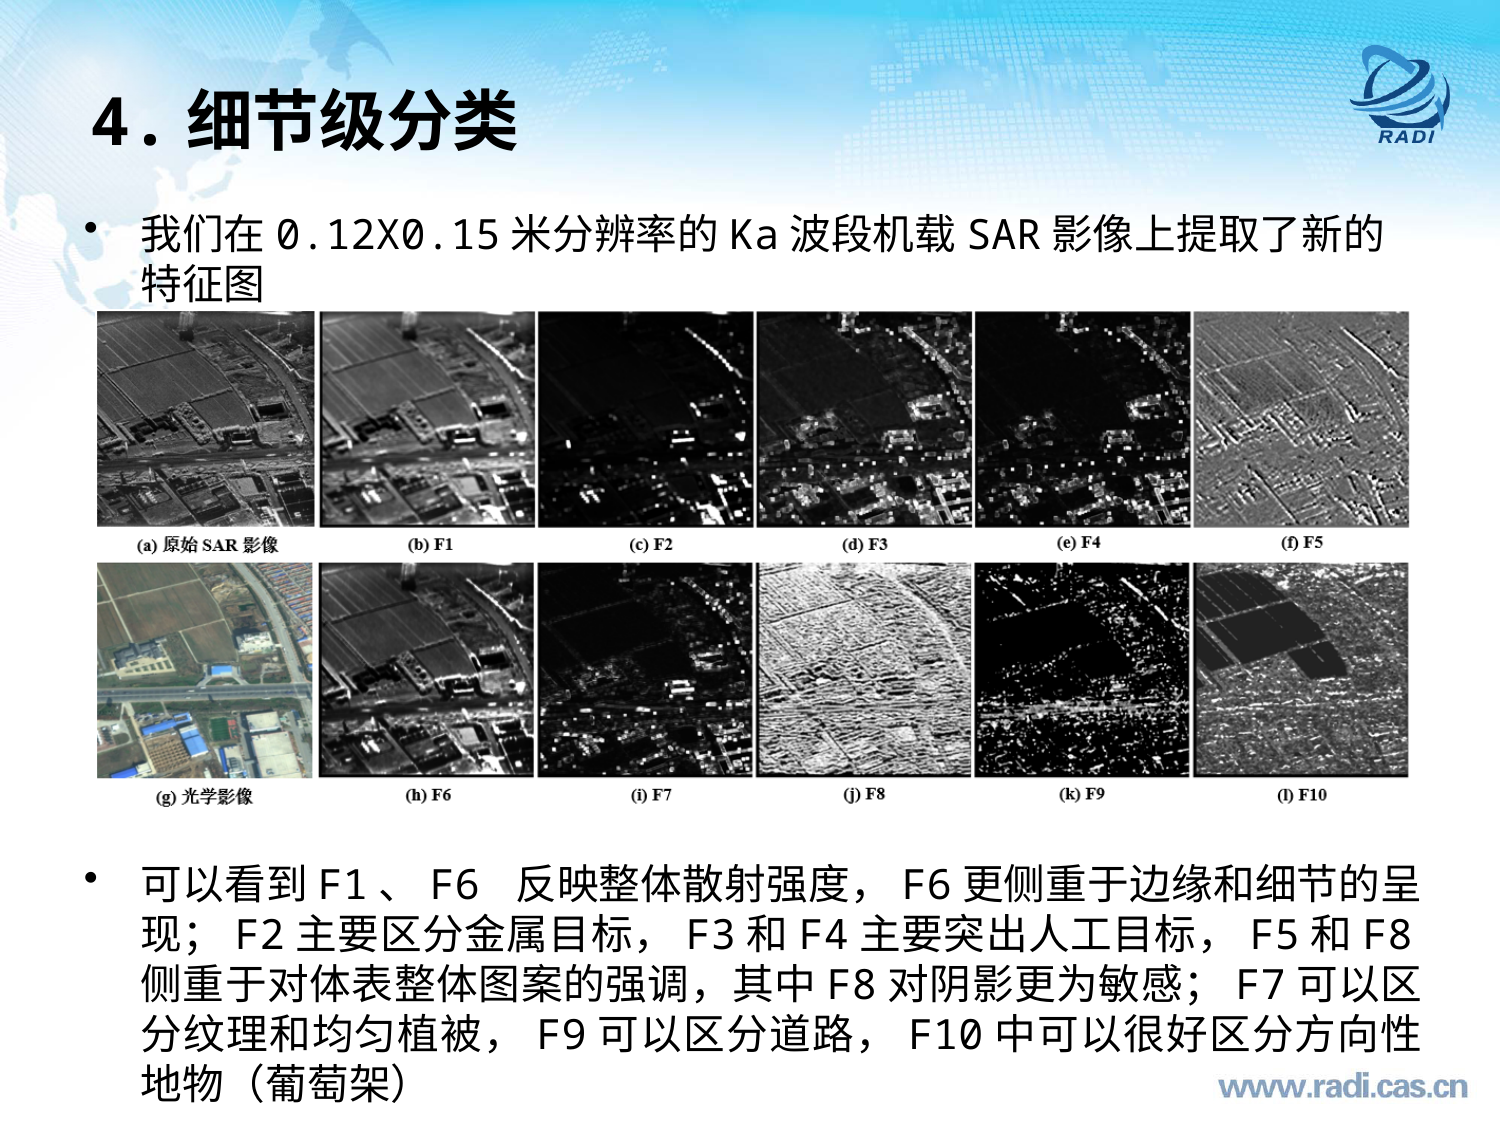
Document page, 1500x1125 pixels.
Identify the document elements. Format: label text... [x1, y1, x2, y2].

text_box 我们在0.12X0.15米分辨率的Ka波段机载SAR影像上提取了新的特征图 [69, 199, 1438, 425]
title 4.细节级分类 [75, 62, 1425, 175]
picture [0, 0, 1500, 1125]
text_box 可以看到F1、F6 反映整体散射强度，F6更侧重于边缘和细节的呈现；F2主要区分金属目标，F3和F4主要突出人工目标，F5和F8侧重于对体表整体图案的强调，其中F8对阴影更为敏感；F7可以区分纹理和均匀植被，F9可以区分道路，F10中可以很好区分方向性地物（葡萄架） [69, 849, 1438, 1075]
